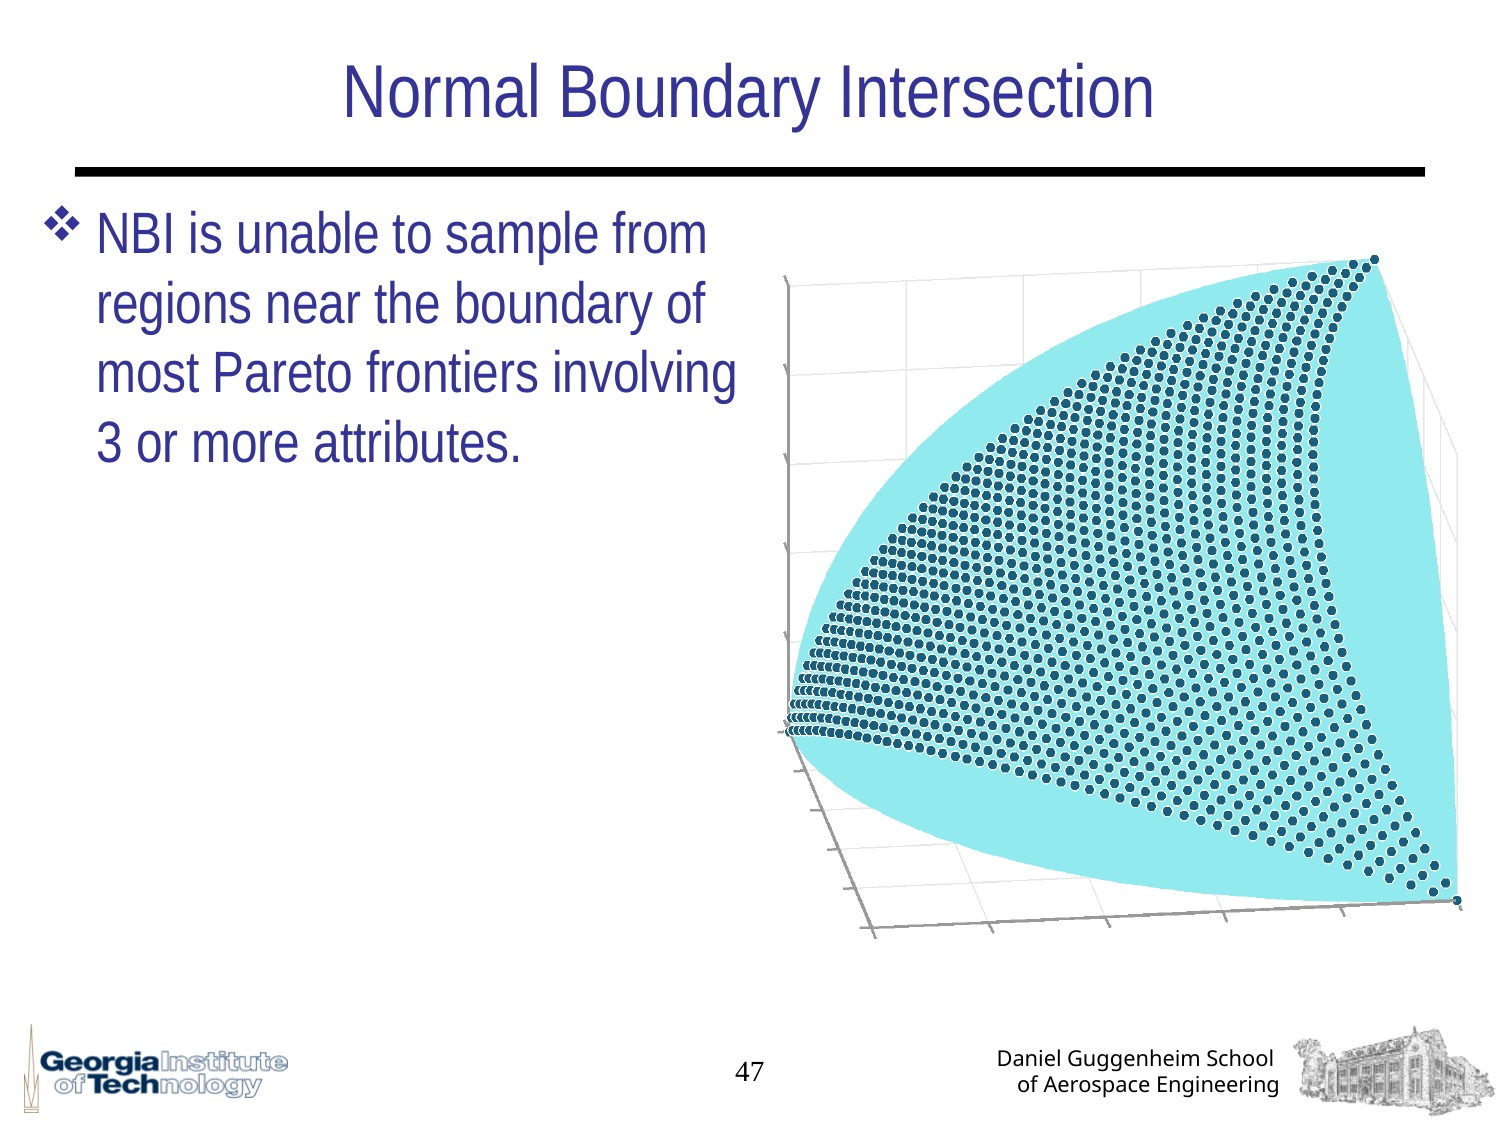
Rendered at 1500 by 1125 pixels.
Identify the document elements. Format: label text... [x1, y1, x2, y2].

title Normal Boundary Intersection [24, 12, 1476, 163]
picture [749, 217, 1500, 968]
list NBI is unable to sample from regions near the boundary of most Pareto frontiers involving 3 or more attributes. [24, 187, 767, 1001]
picture [24, 1024, 288, 1113]
picture [1287, 1021, 1499, 1121]
